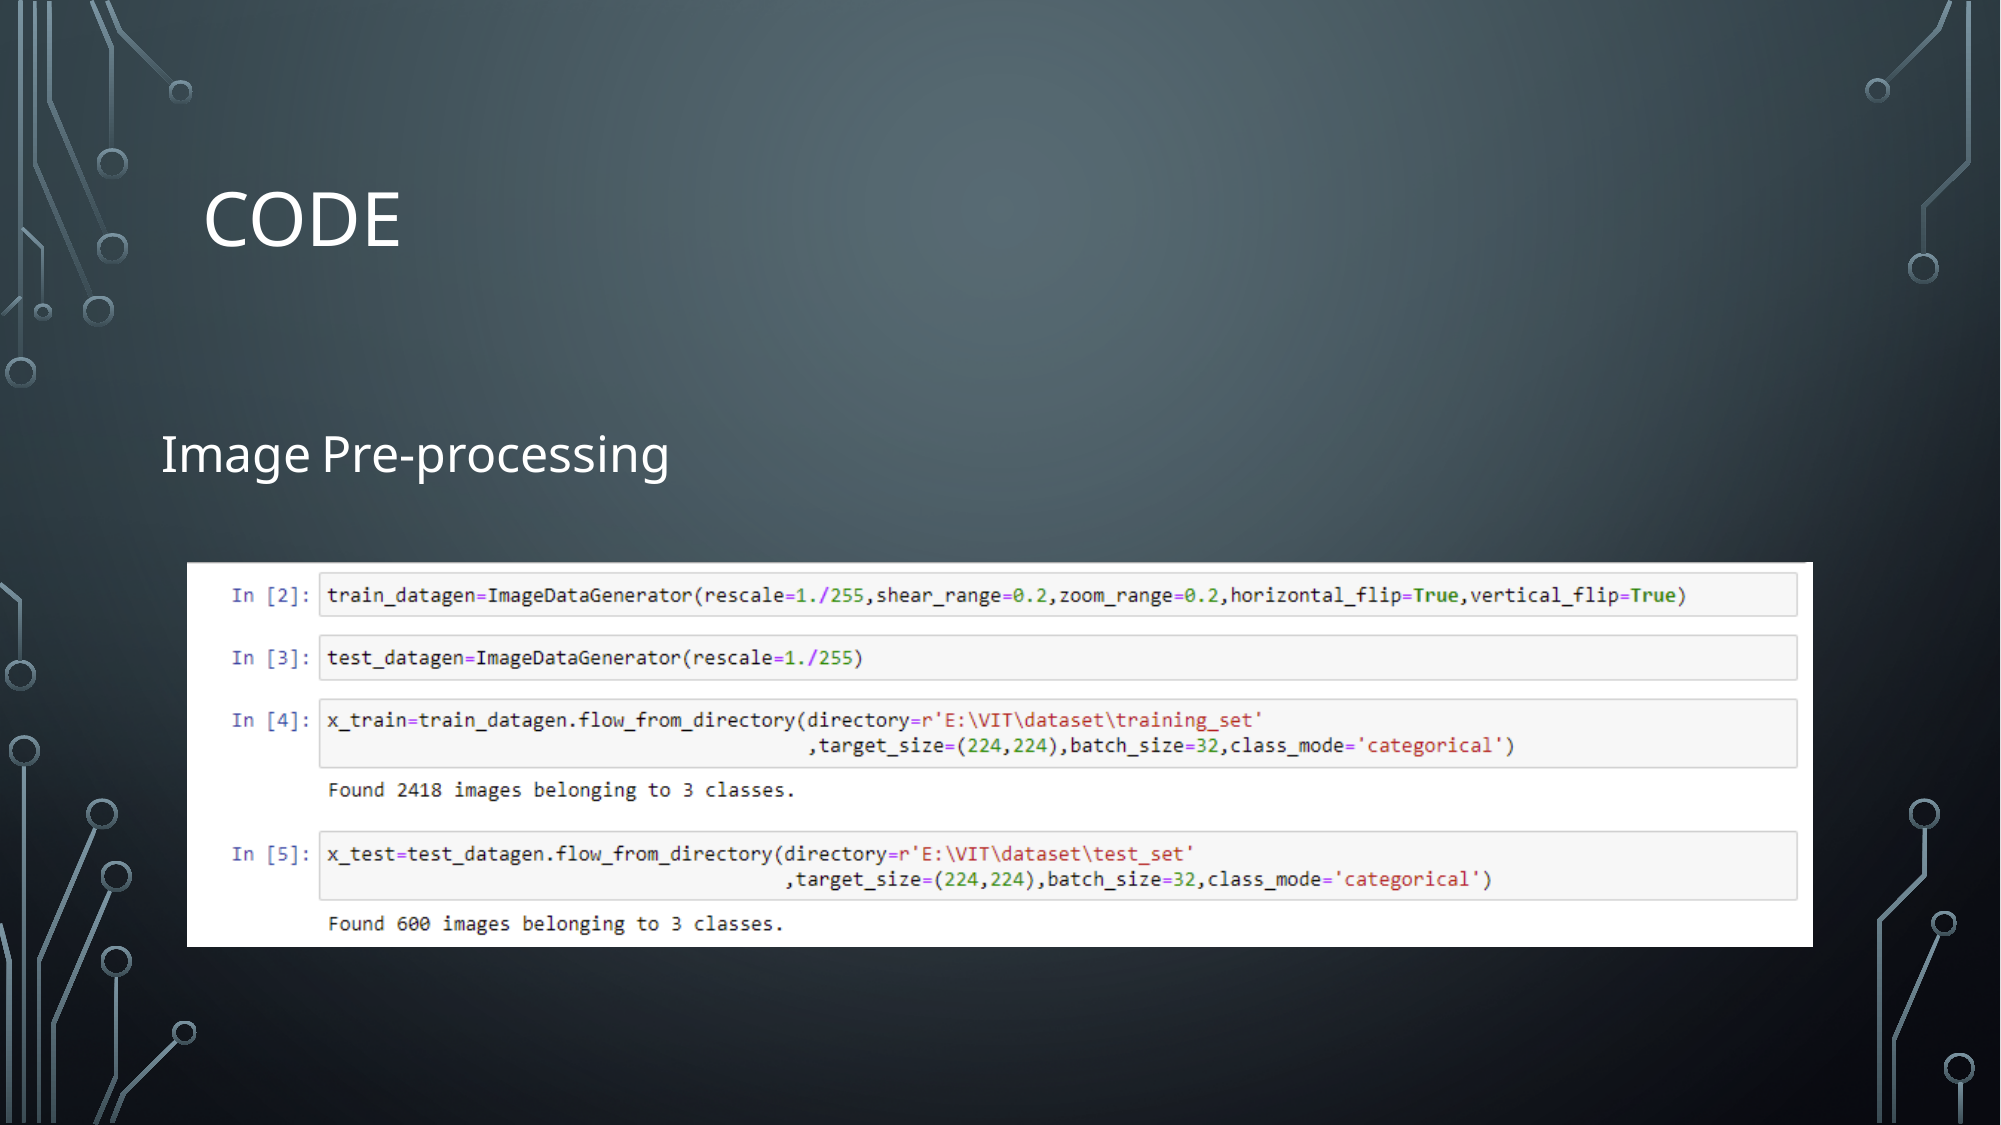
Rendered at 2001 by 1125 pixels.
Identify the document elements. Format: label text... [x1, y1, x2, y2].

title code [187, 101, 1813, 344]
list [186, 562, 1813, 948]
text_box Image Pre-processing [146, 415, 687, 491]
